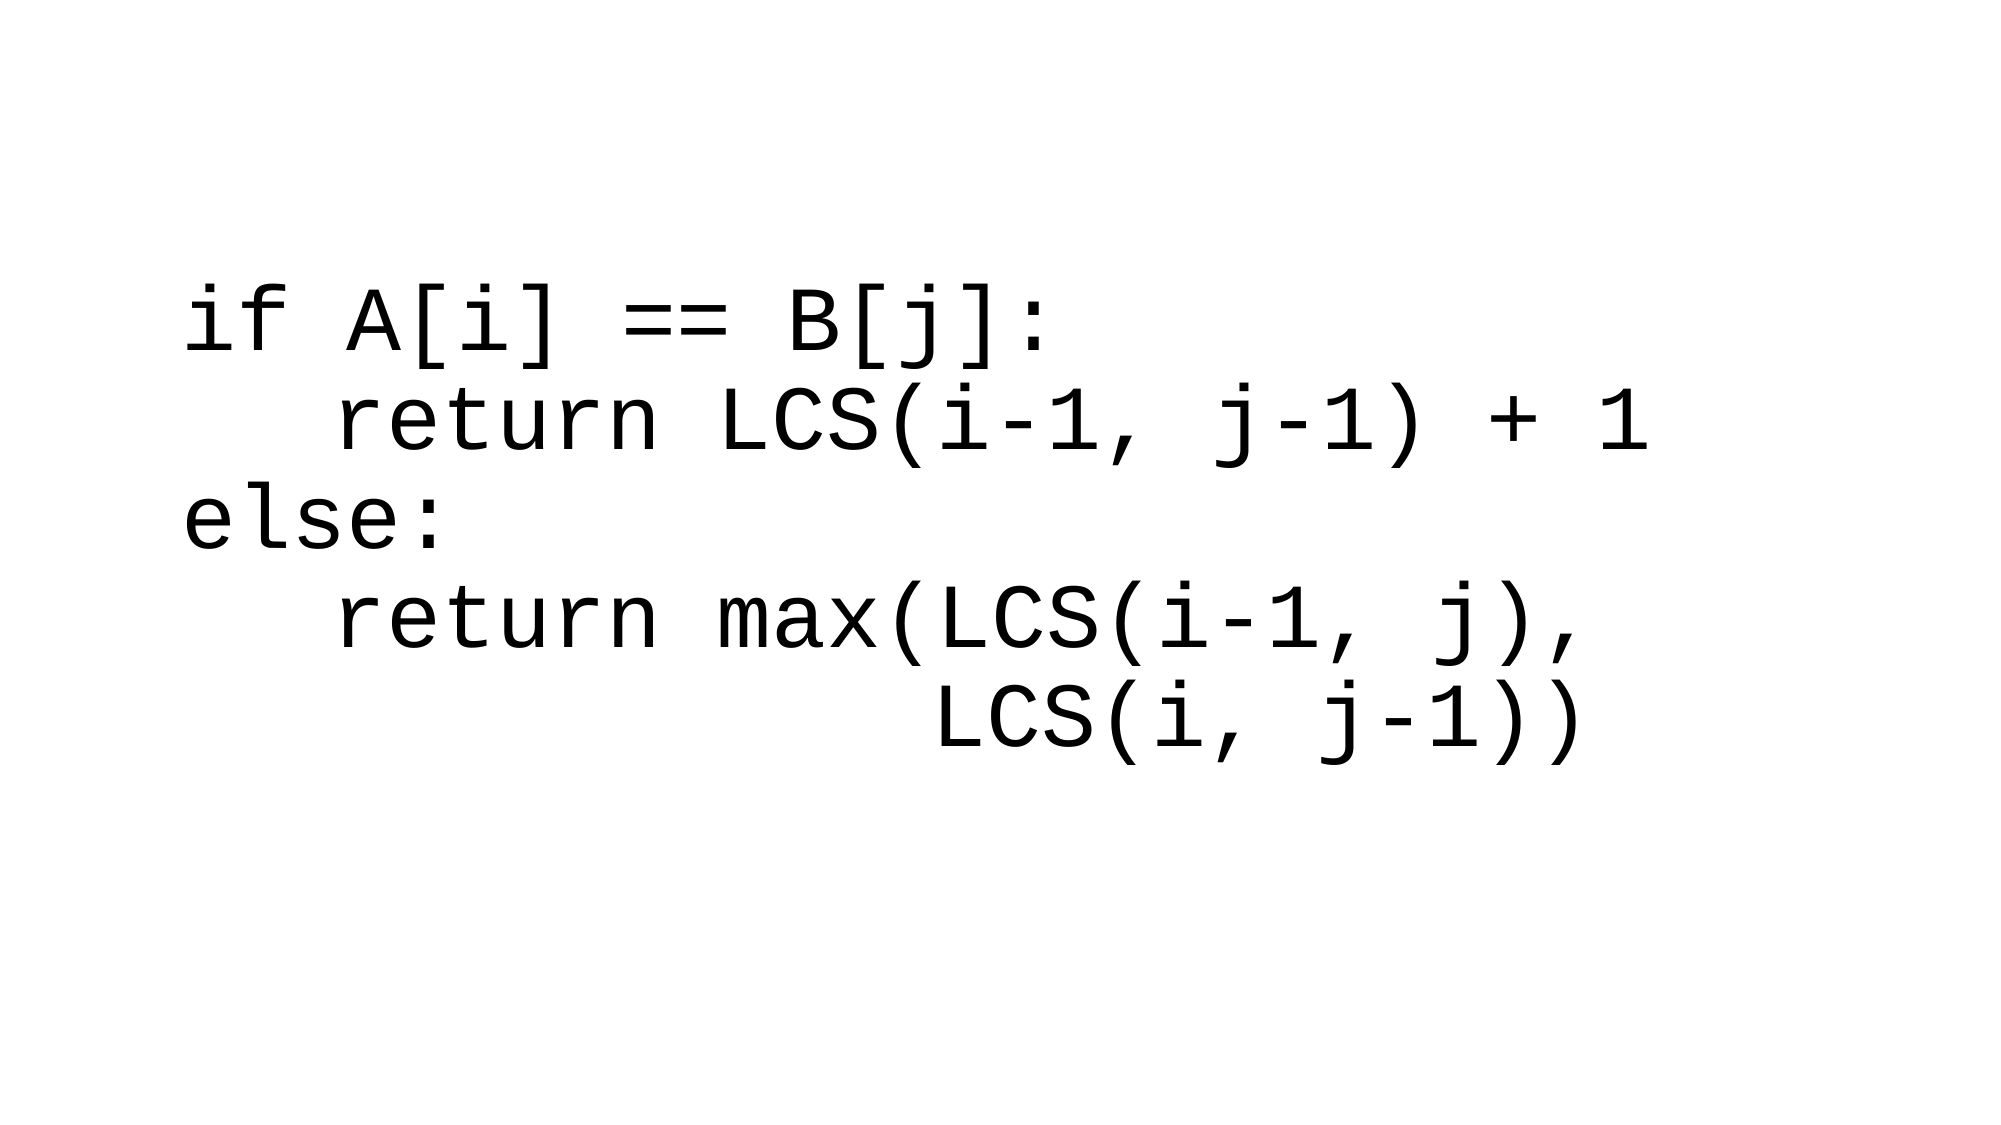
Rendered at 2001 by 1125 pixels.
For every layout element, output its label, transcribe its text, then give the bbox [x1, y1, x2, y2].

title if A[i] == B[j]: return LCS(i-1, j-1) + 1 else: return max(LCS(i-1, j), LCS(i, j-1)) [166, 147, 1937, 884]
